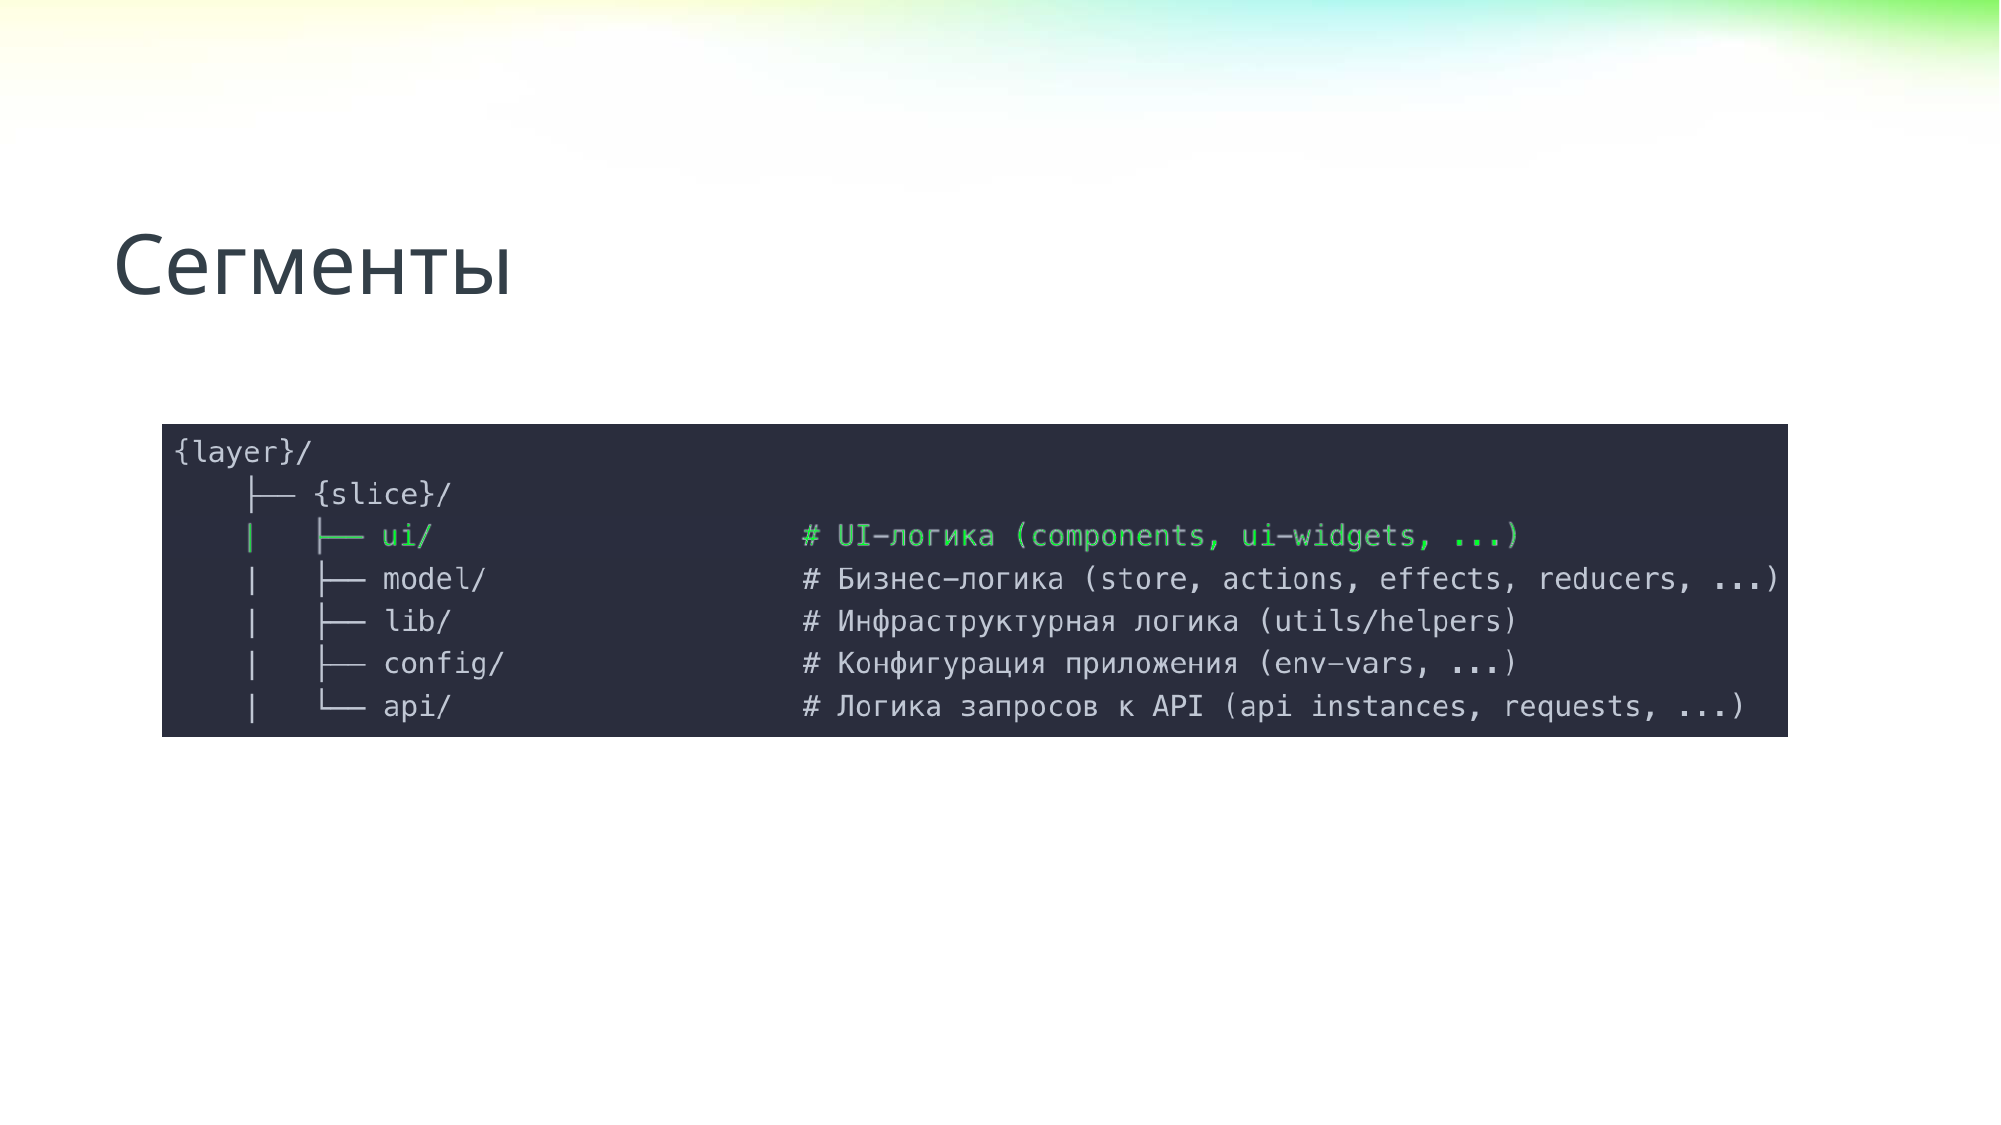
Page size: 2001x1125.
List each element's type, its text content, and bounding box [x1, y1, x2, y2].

text_box [0, 0, 2000, 192]
text_box Сегменты [112, 211, 1888, 322]
picture [162, 424, 1789, 737]
